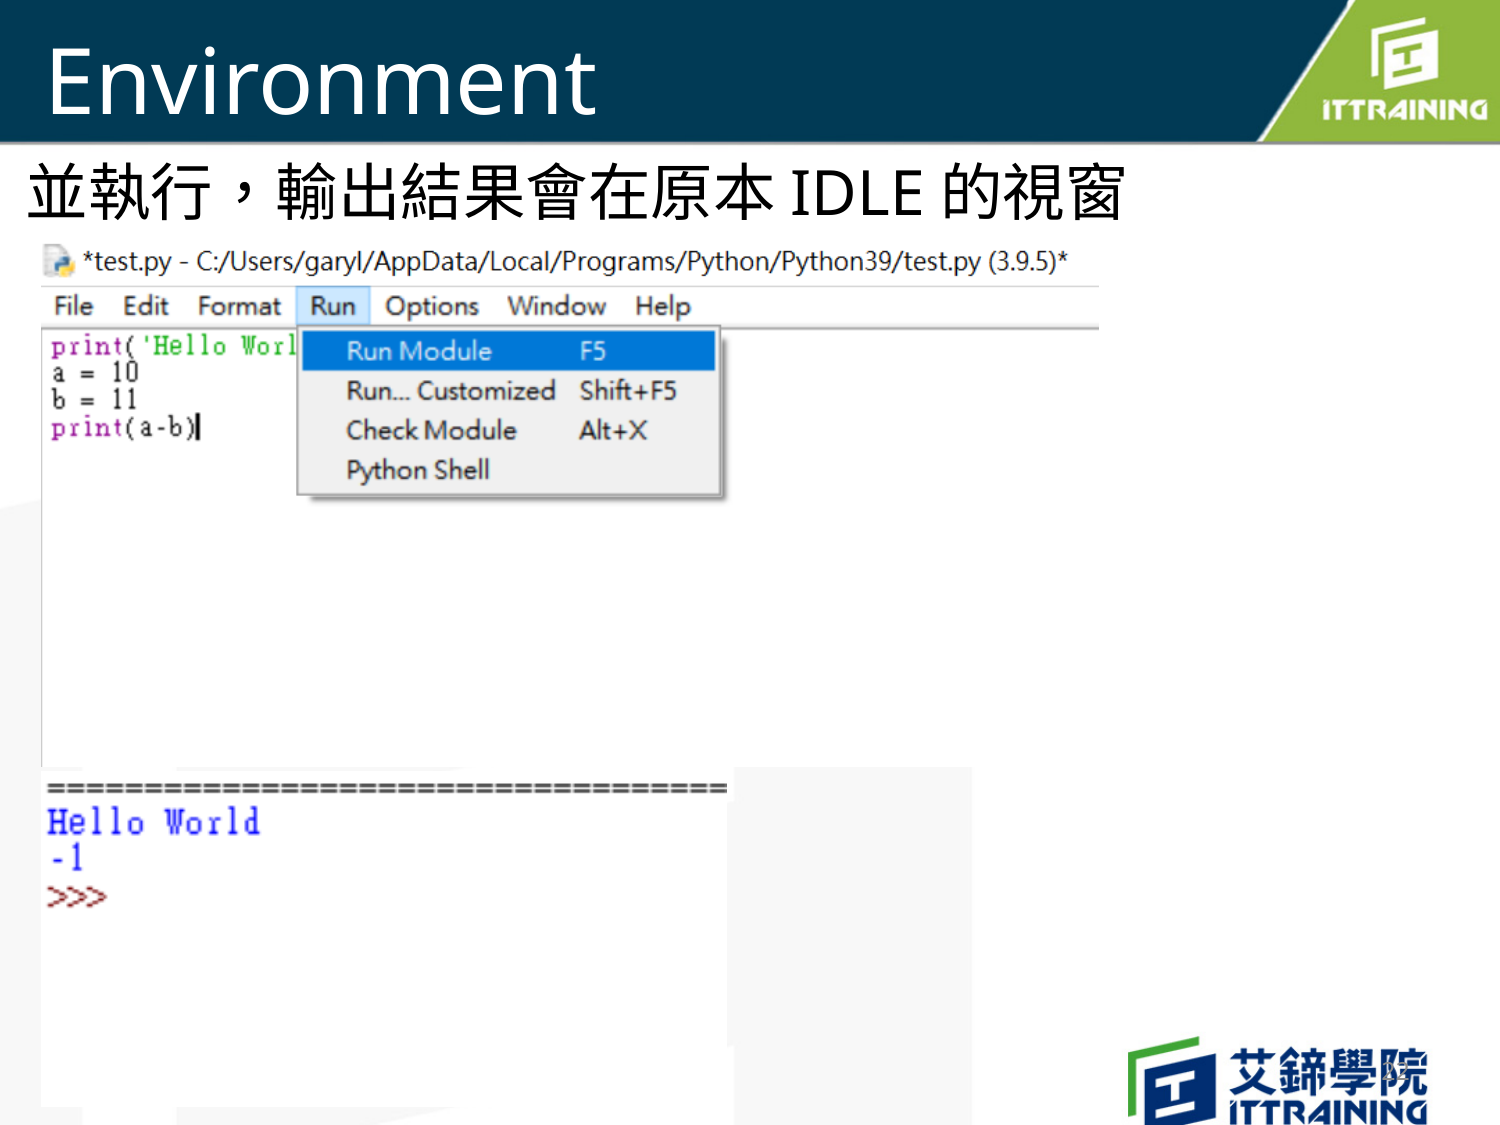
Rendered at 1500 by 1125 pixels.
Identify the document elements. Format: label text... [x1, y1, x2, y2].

picture [0, 0, 1500, 1125]
slide_number 22 [1074, 1042, 1425, 1103]
title Environment [29, 0, 1380, 172]
text_box 並執行，輸出結果會在原本IDLE的視窗 [10, 145, 1143, 235]
